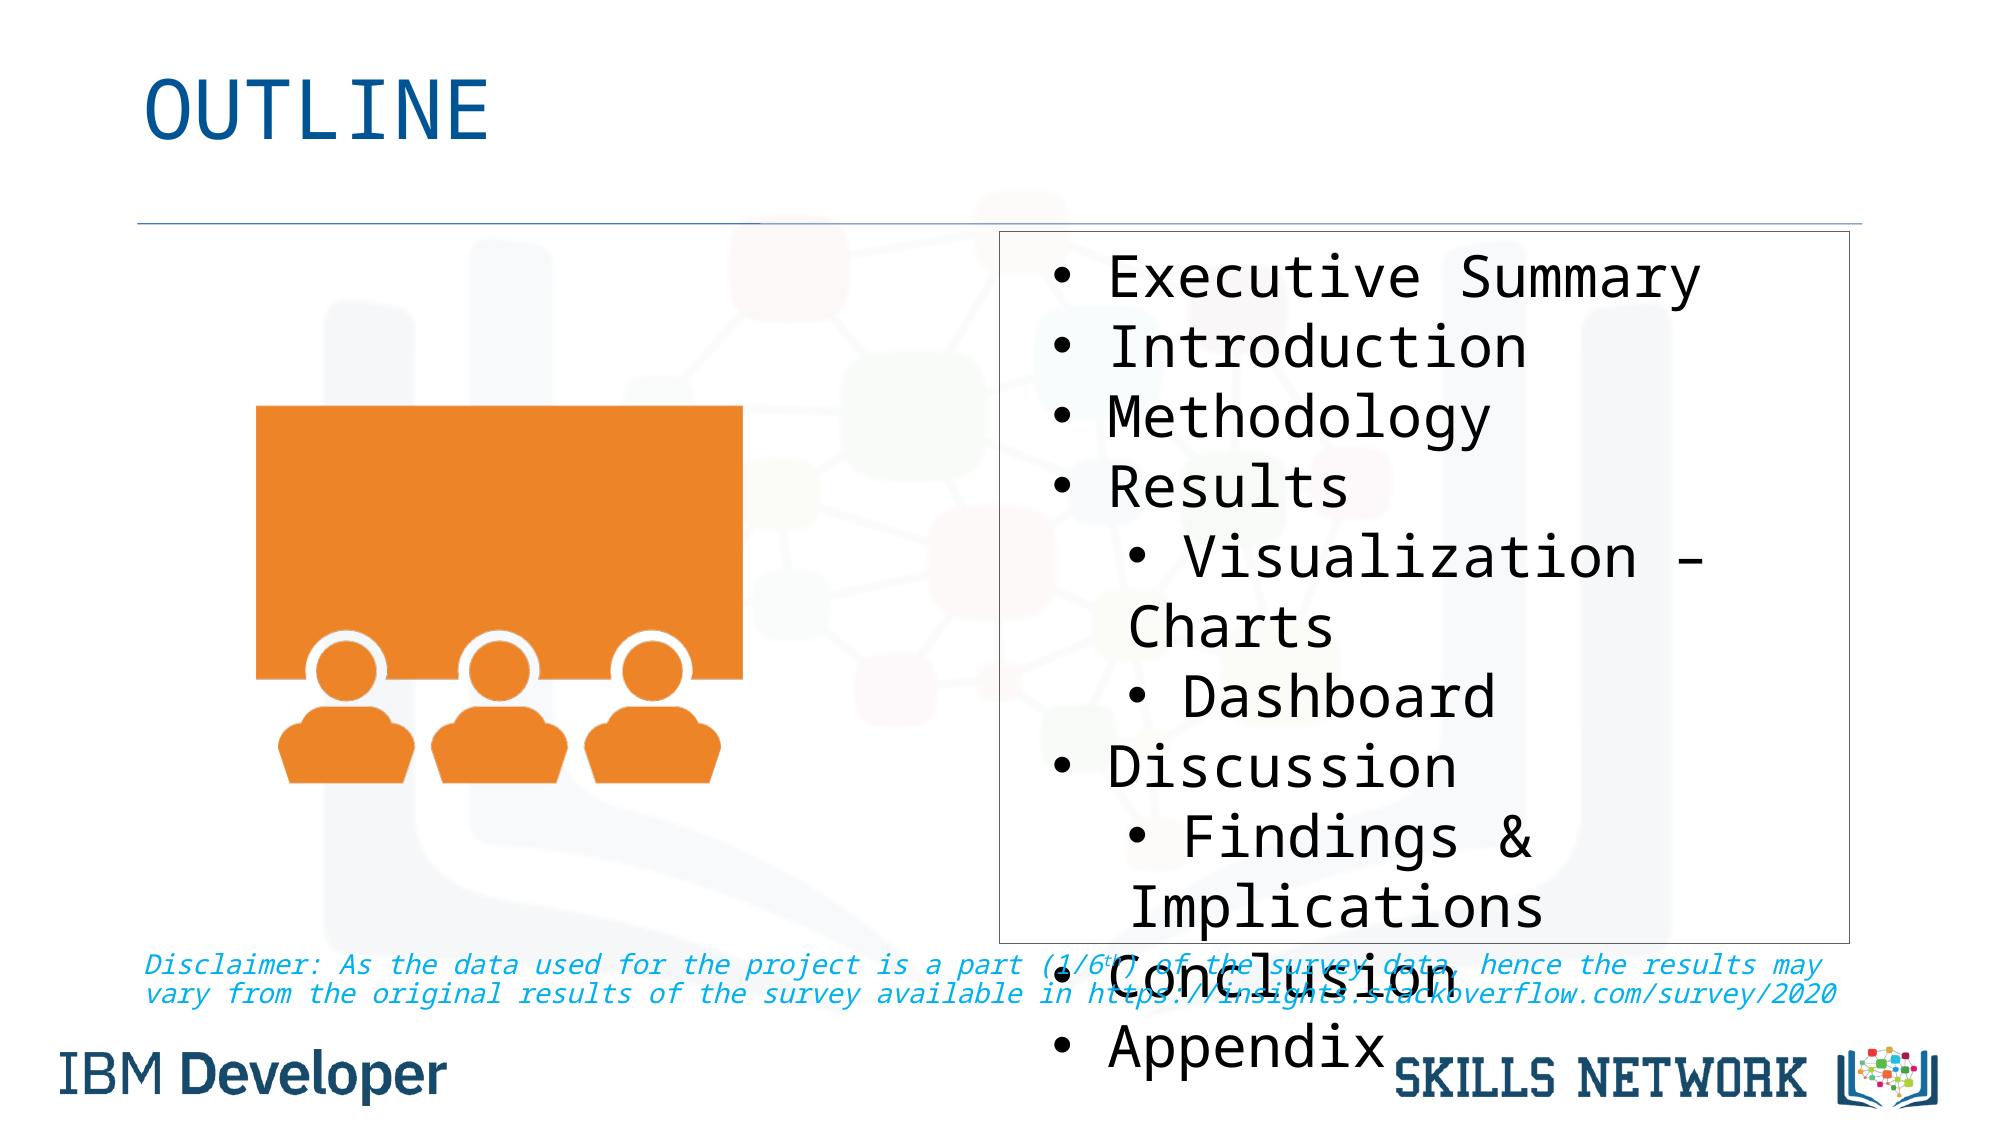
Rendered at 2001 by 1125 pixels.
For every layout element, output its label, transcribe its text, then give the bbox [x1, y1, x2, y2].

title OUTLINE [128, 43, 1524, 182]
list Executive Summary Introduction Methodology Results Visualization – Charts Dashboard Discussion Findings & Implications Conclusion Appendix [999, 231, 1850, 943]
picture [237, 332, 762, 857]
text_box Disclaimer: As the data used for the project is a part (1/6th) of the survey data, hence the results may vary from the original results of the survey available in https://insights.stackoverflow.com/survey/2020 [128, 943, 1850, 1029]
picture [55, 1045, 459, 1108]
picture [1390, 1045, 1945, 1111]
